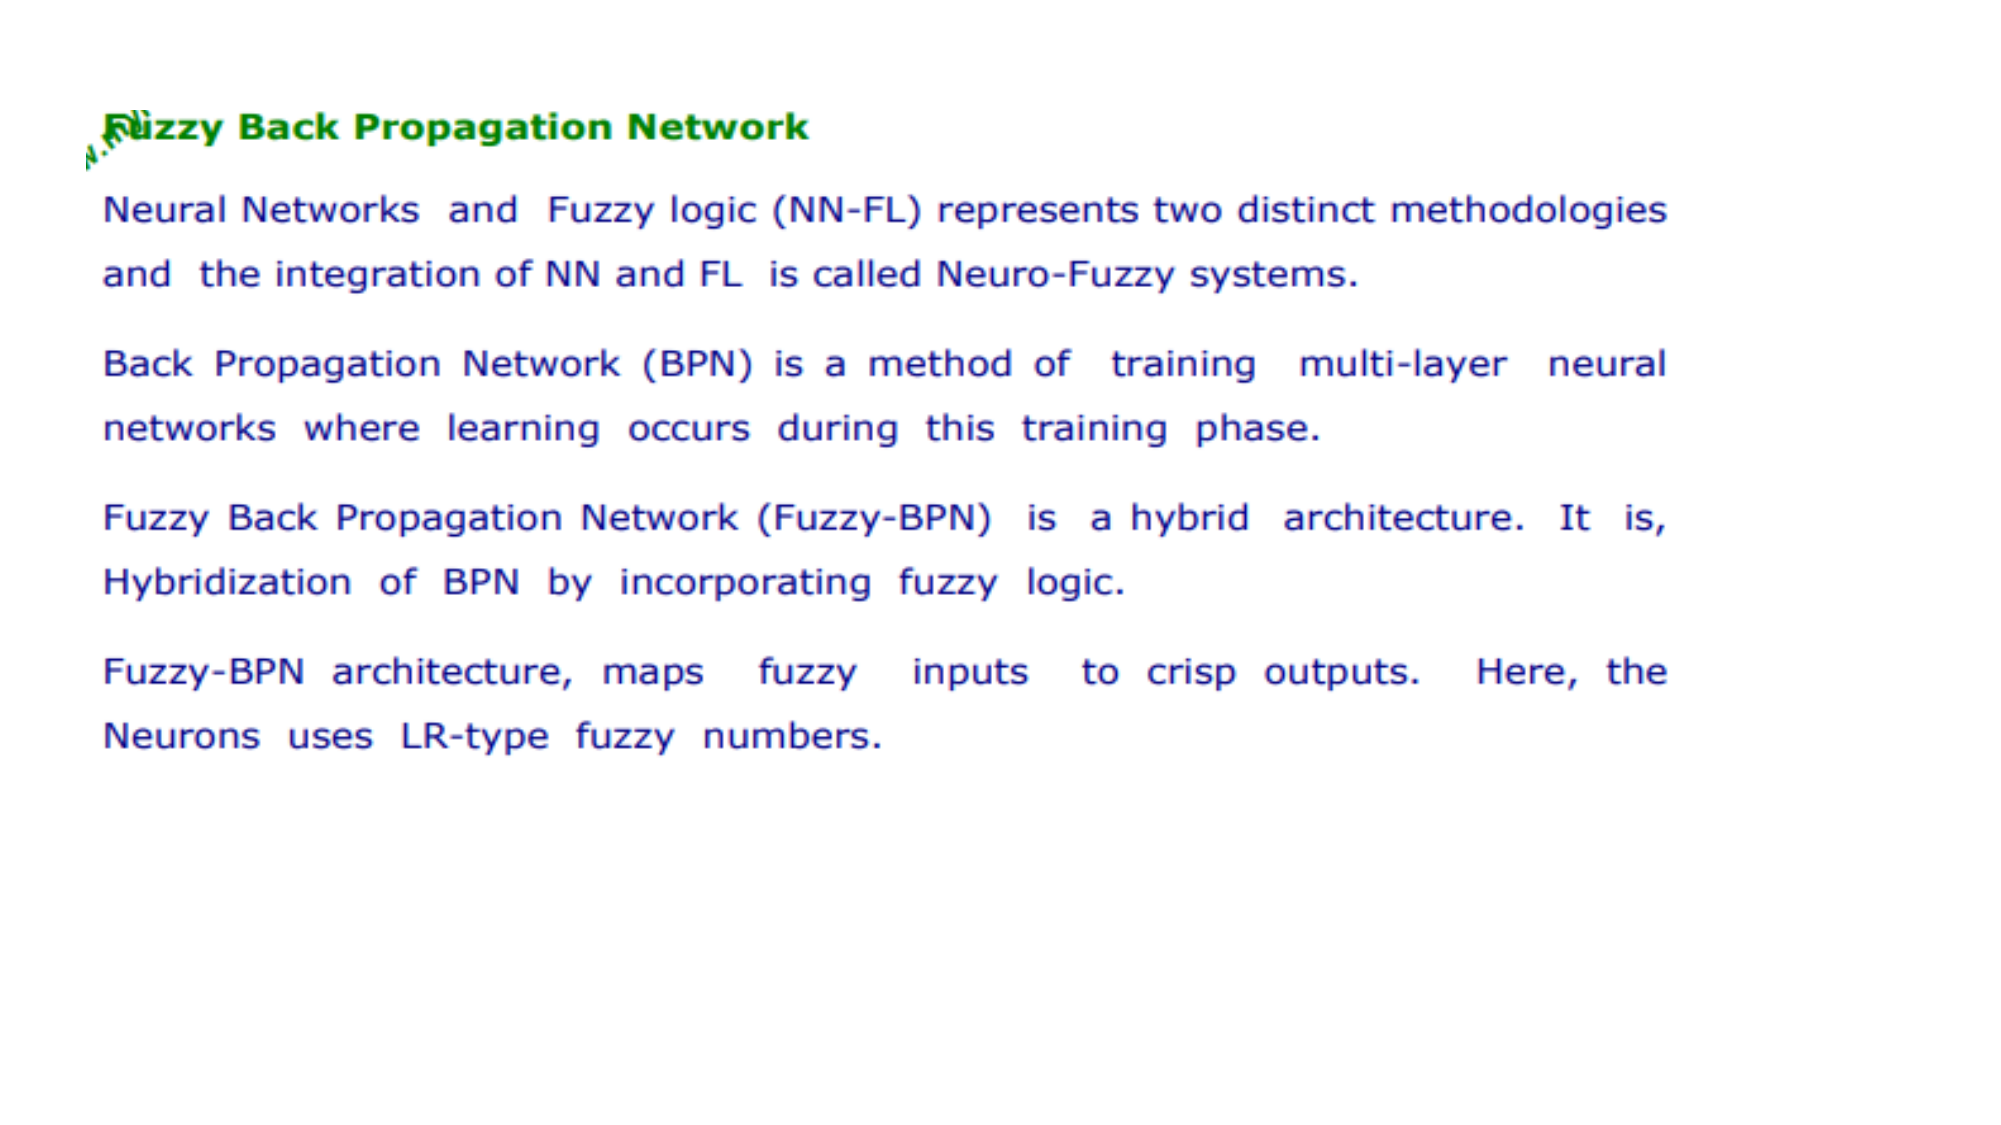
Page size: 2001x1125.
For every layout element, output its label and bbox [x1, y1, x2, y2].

picture [86, 110, 1698, 797]
